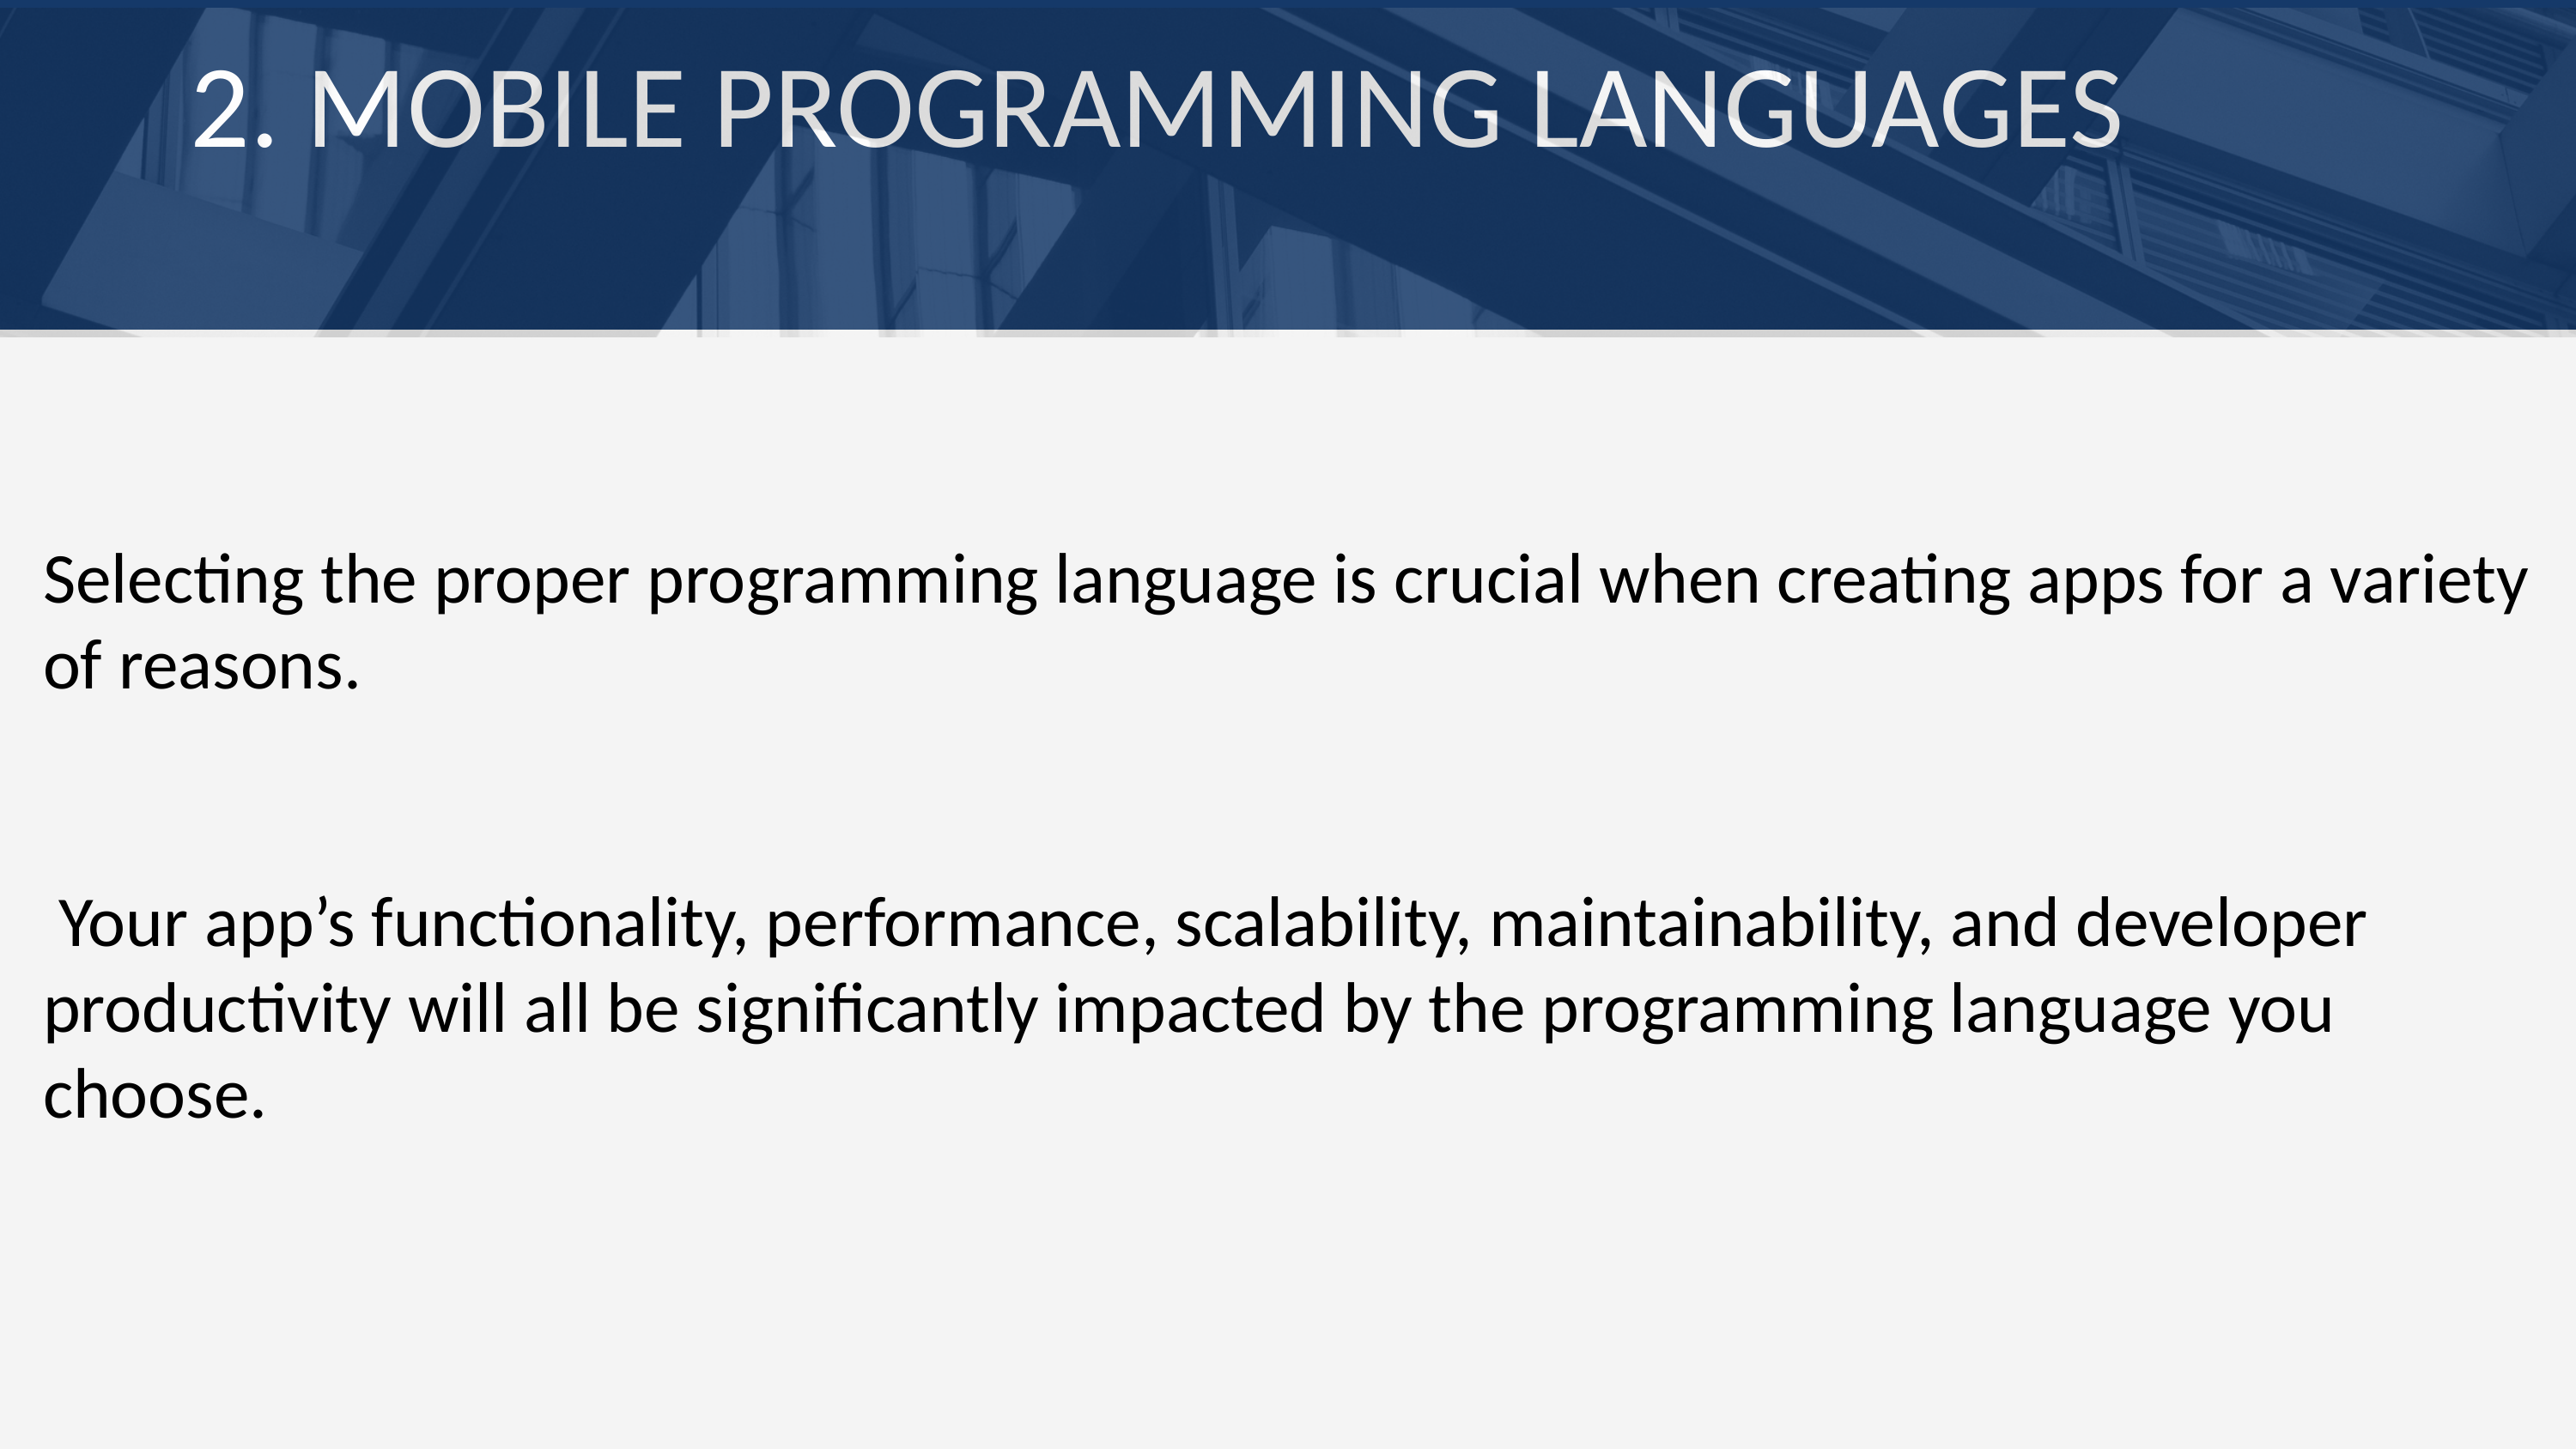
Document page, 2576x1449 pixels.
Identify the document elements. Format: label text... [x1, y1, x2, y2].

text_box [0, 0, 2576, 7]
text_box Selecting the proper programming language is crucial when creating apps for a variety of reasons. Your app’s functionality, performance, scalability, maintainability, and developer productivity will all be significantly impacted by the programming language you choose. [43, 530, 2533, 1132]
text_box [0, 7, 2576, 338]
